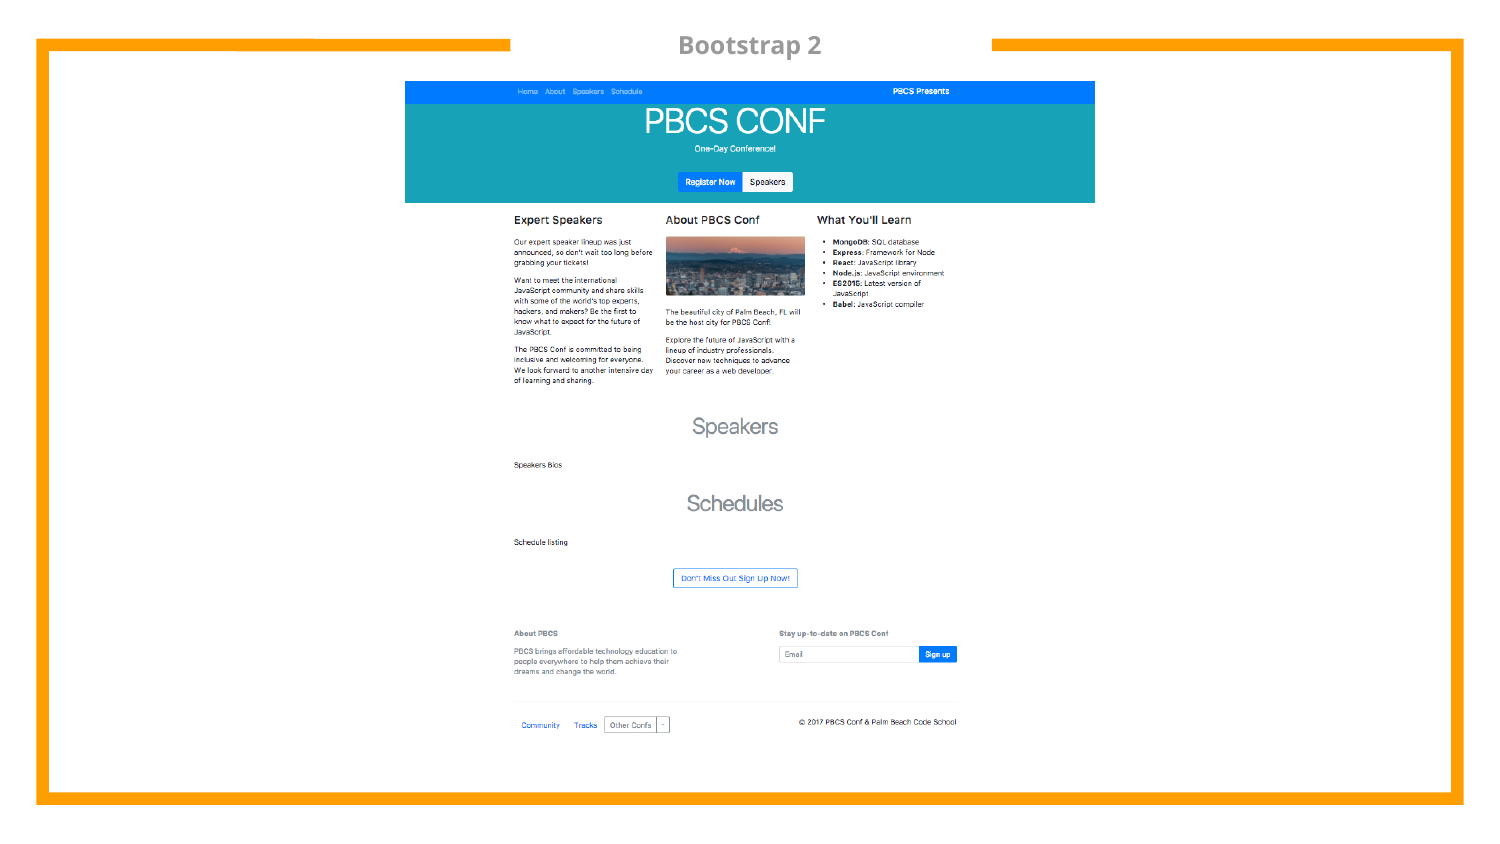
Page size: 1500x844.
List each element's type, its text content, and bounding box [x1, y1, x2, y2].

title Bootstrap 2 [531, 15, 969, 79]
picture [405, 81, 1095, 741]
